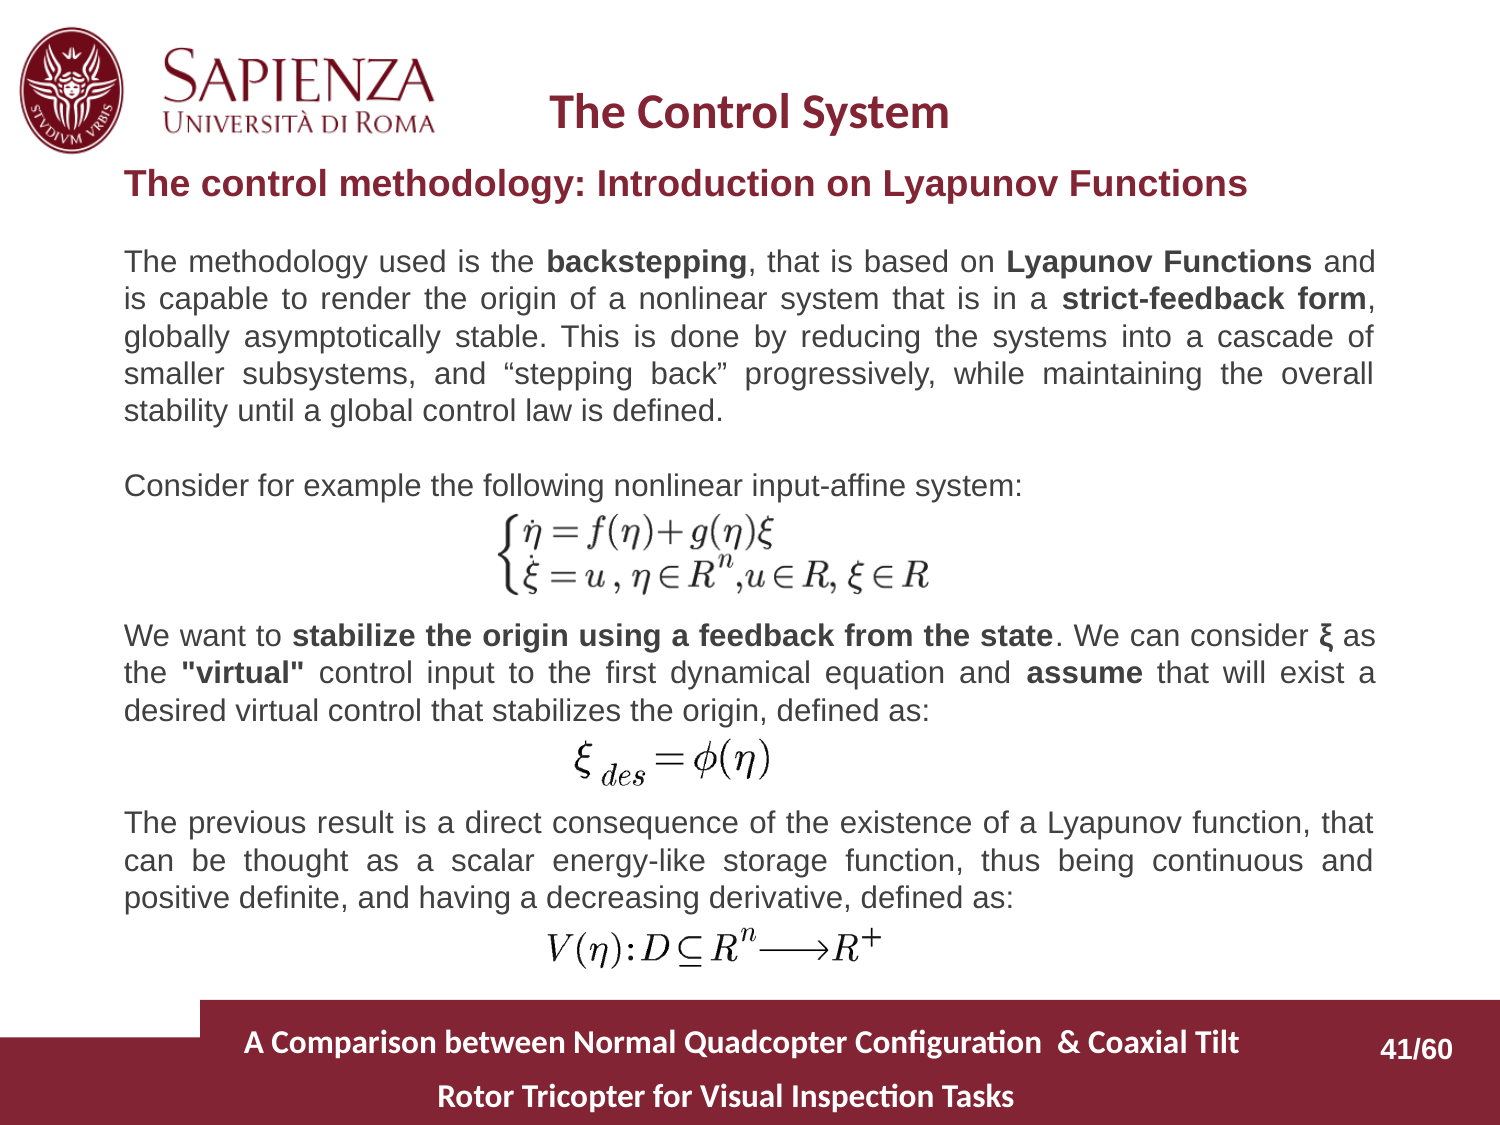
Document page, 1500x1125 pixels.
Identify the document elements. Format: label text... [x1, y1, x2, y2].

text_box A Comparison between Normal Quadcopter Configuration & Coaxial Tilt Rotor Tricopter for Visual Inspection Tasks [159, 946, 1294, 1122]
picture [497, 513, 929, 596]
picture [574, 737, 770, 786]
picture [547, 927, 882, 970]
text_box The control methodology: Introduction on Lyapunov Functions The methodology used is the backstepping, that is based on Lyapunov Functions and is capable to render the origin of a nonlinear system that is in a strict-feedback form, globally asymptotically stable. This is done by reducing the systems into a cascade of smaller subsystems, and “stepping back” progressively, while maintaining the overall stability until a global control law is defined. Consider for example the following nonlinear input-affine system: We want to stabilize the origin using a feedback from the state. We can consider ξ as the "virtual" control input to the first dynamical equation and assume that will exist a desired virtual control that stabilizes the origin, defined as: The previous result is a direct consequence of the existence of a Lyapunov function, that can be thought as a scalar energy-like storage function, thus being continuous and positive definite, and having a decreasing derivative, defined as: [112, 152, 1388, 958]
title The Control System [112, 70, 1388, 152]
text_box 41/60 [1365, 1023, 1475, 1073]
